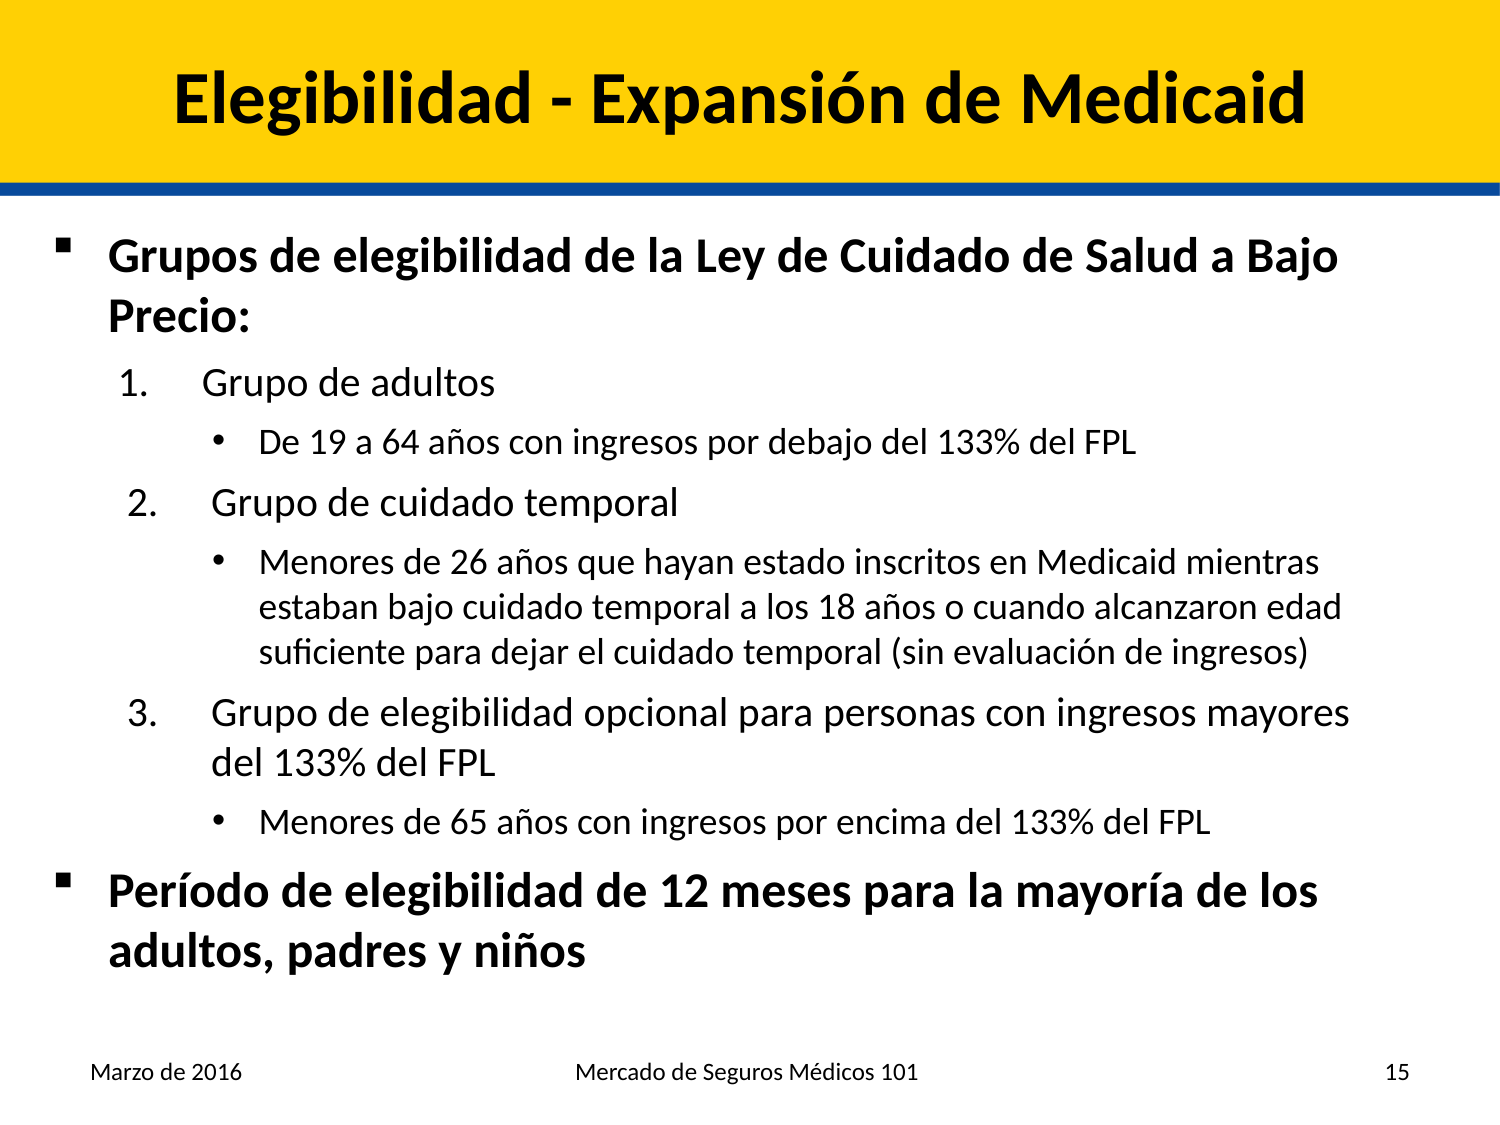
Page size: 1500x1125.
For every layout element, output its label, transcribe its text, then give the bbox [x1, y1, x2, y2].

slide_number 15 [1074, 1040, 1425, 1100]
slide_number Marzo de 2016 [75, 1040, 425, 1100]
title Elegibilidad - Expansión de Medicaid [0, 0, 1500, 188]
footer Mercado de Seguros Médicos 101 [425, 1040, 1074, 1100]
text_box Grupos de elegibilidad de la Ley de Cuidado de Salud a Bajo Precio: Grupo de adultos De 19 a 64 años con ingresos por debajo del 133% del FPL Grupo de cuidado temporal Menores de 26 años que hayan estado inscritos en Medicaid mientras estaban bajo cuidado temporal a los 18 años o cuando alcanzaron edad suficiente para dejar el cuidado temporal (sin evaluación de ingresos) Grupo de elegibilidad opcional para personas con ingresos mayores del 133% del FPL Menores de 65 años con ingresos por encima del 133% del FPL Período de elegibilidad de 12 meses para la mayoría de los adultos, padres y niños [36, 214, 1425, 1068]
